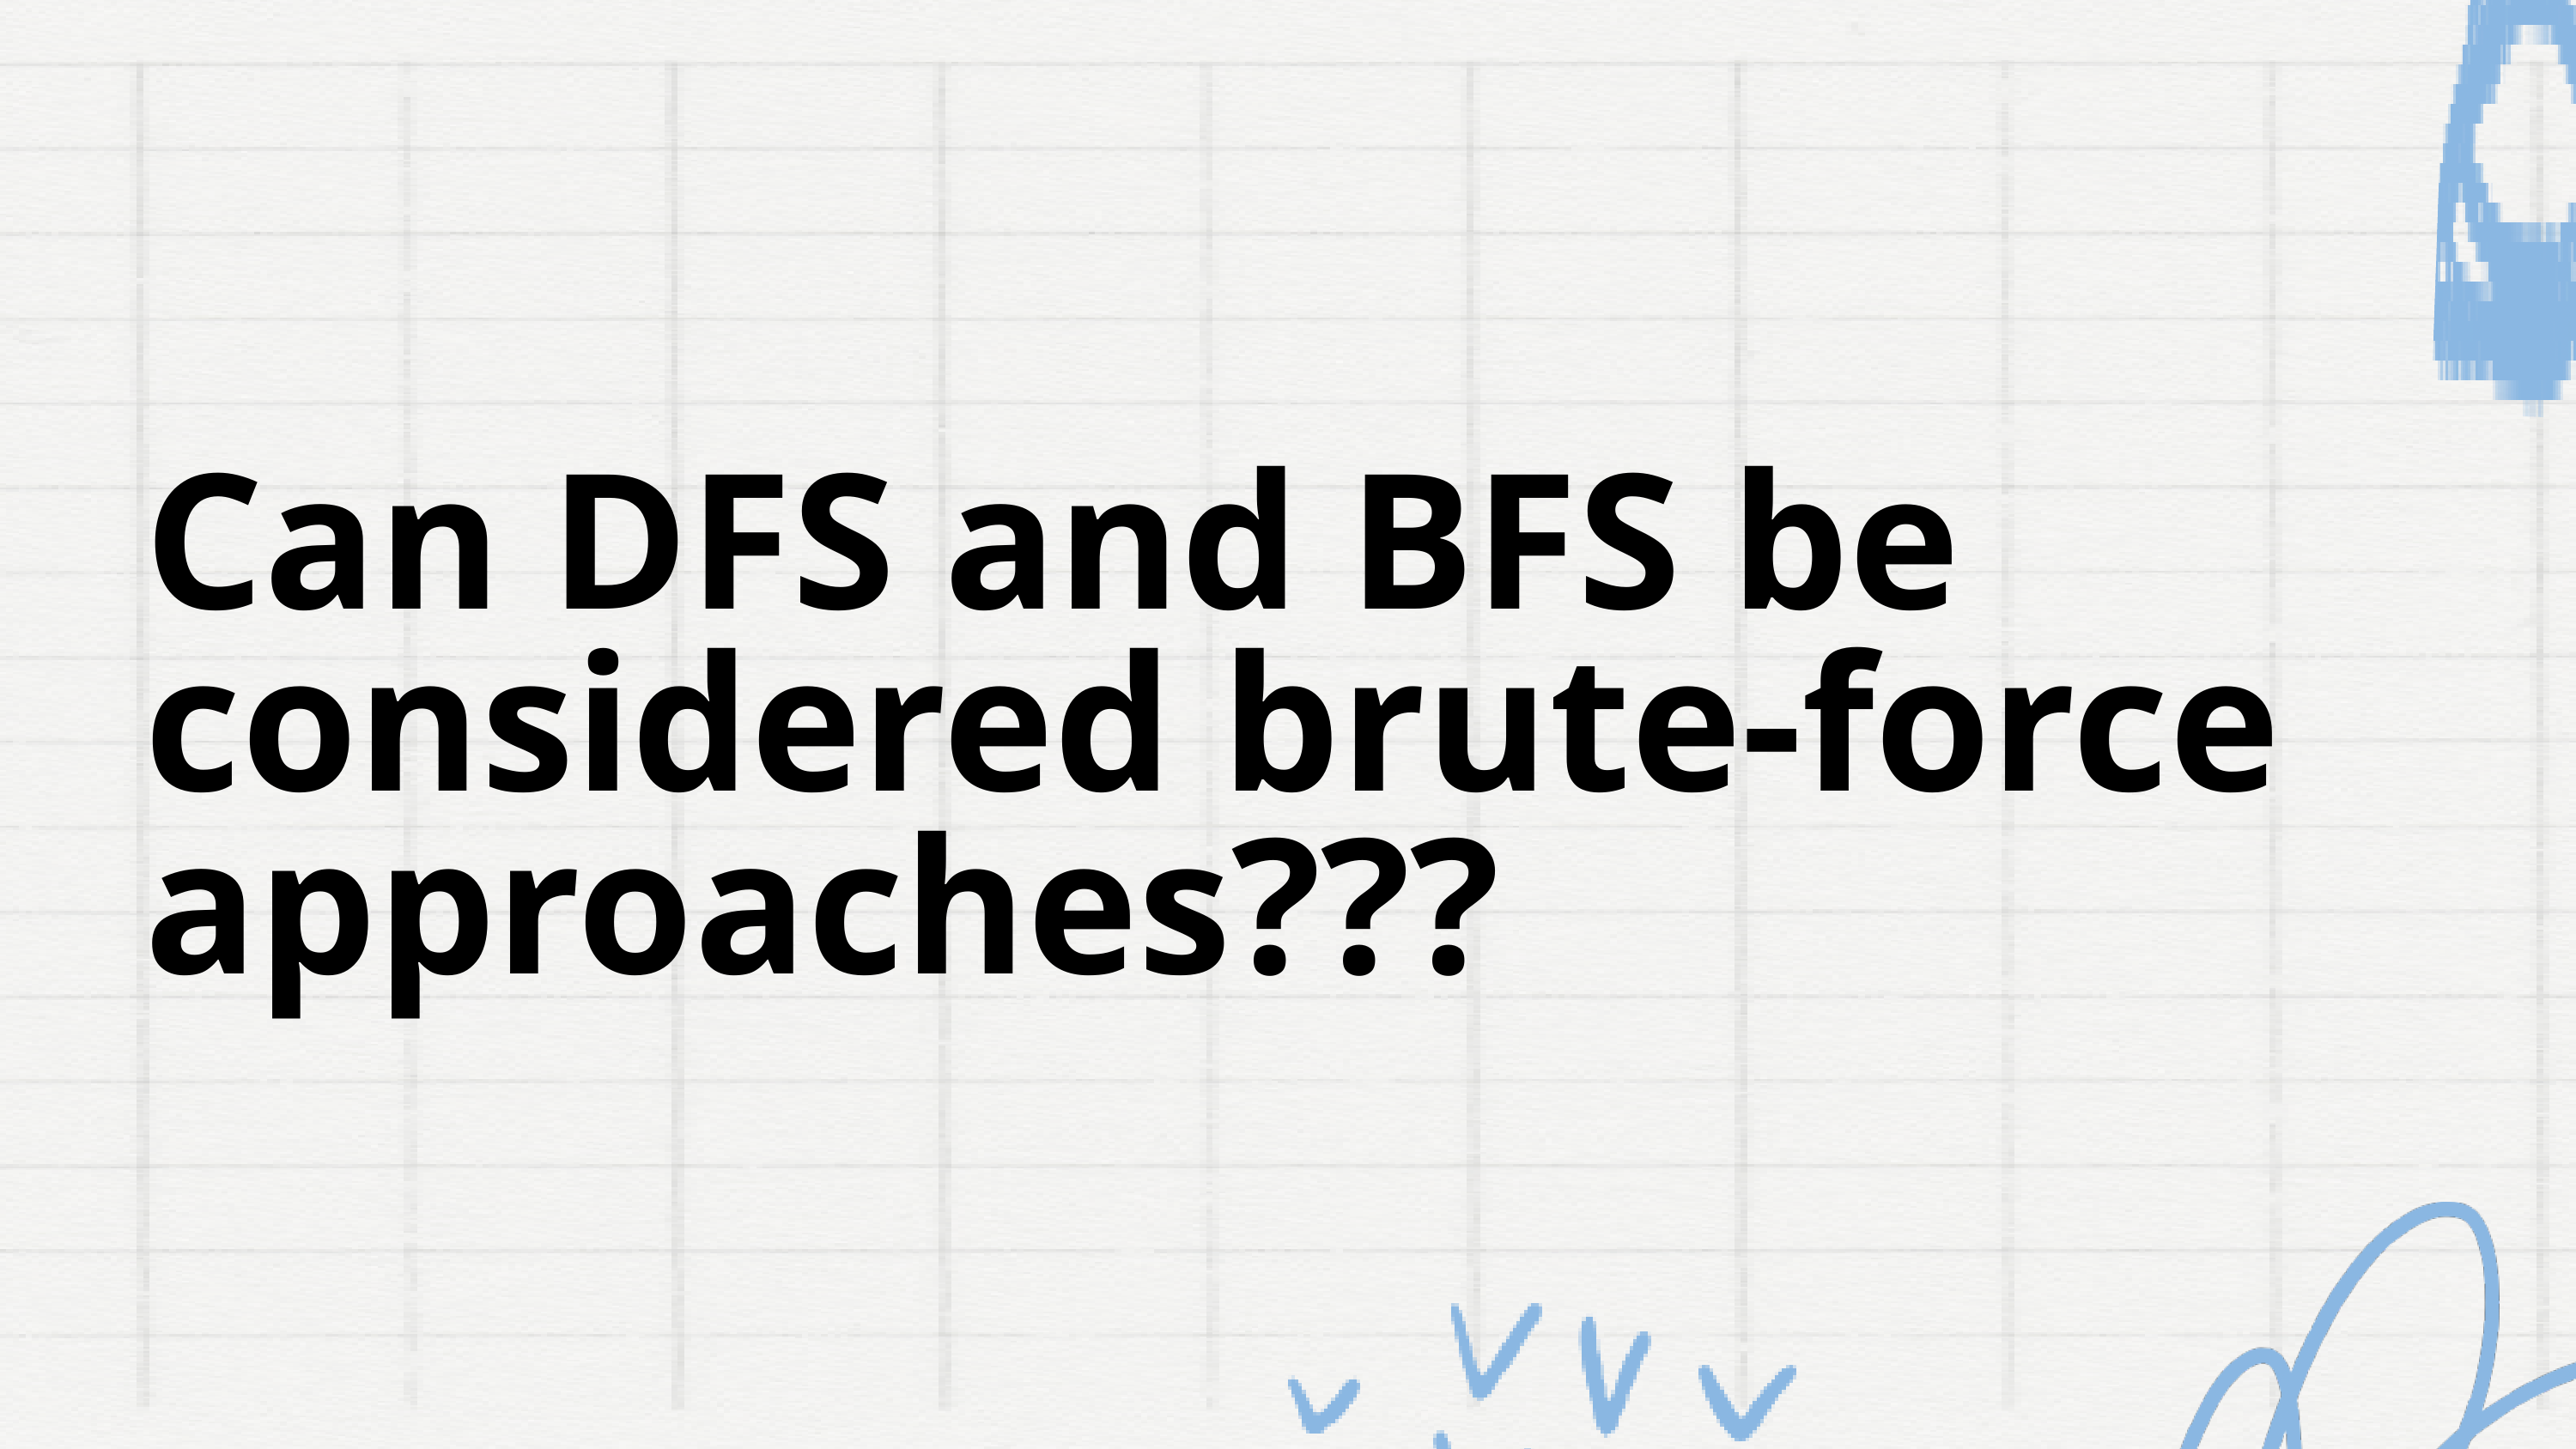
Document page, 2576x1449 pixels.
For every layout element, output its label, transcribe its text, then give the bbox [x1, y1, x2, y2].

text_box [2162, 1202, 2576, 1449]
text_box [2431, 0, 2576, 419]
text_box [1288, 1303, 1862, 1449]
text_box Can DFS and BFS be considered brute-force approaches??? [144, 464, 2576, 1011]
text_box [0, 0, 2576, 1449]
